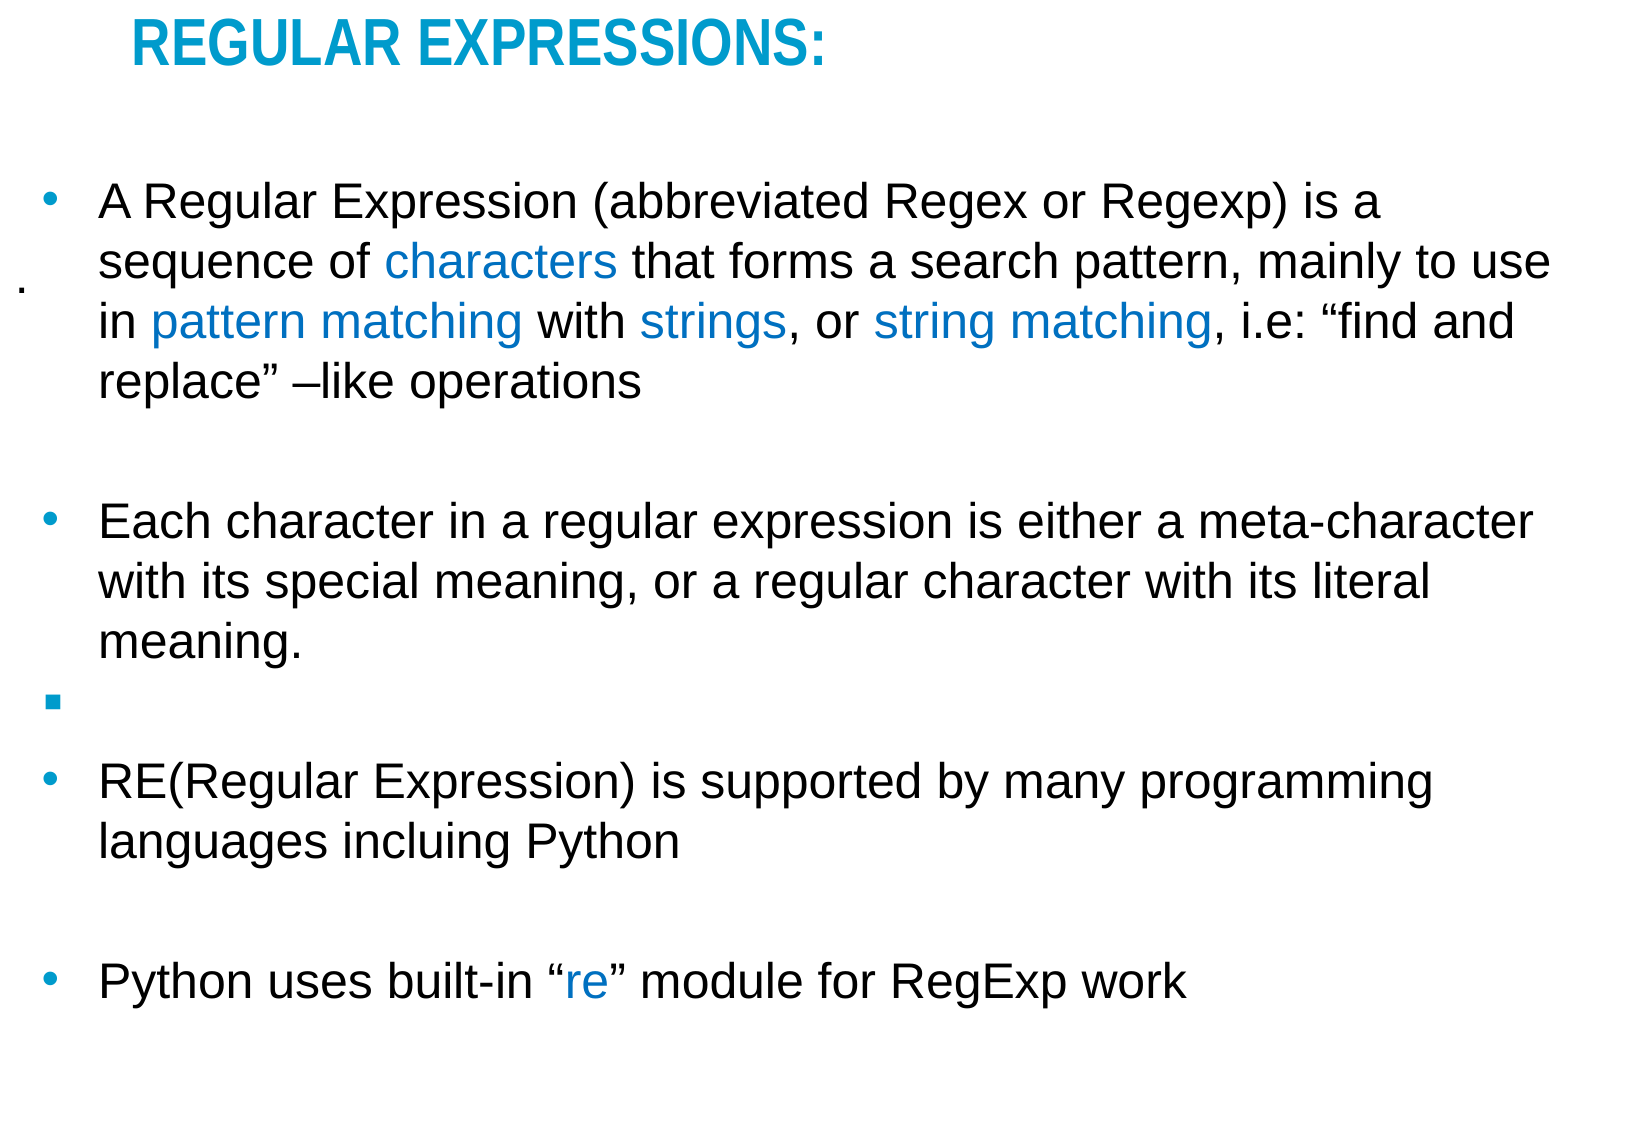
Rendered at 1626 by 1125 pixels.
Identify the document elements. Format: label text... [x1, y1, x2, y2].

text_box A Regular Expression (abbreviated Regex or Regexp) is a sequence of characters that forms a search pattern, mainly to use in pattern matching with strings, or string matching, i.e: “find and replace” –like operations Each character in a regular expression is either a meta-character with its special meaning, or a regular character with its literal meaning. RE(Regular Expression) is supported by many programming languages incluing Python Python uses built-in “re” module for RegExp work [26, 160, 1598, 974]
title REGULAR EXPRESSIONS: [0, 0, 1625, 195]
list . [0, 236, 1625, 1004]
